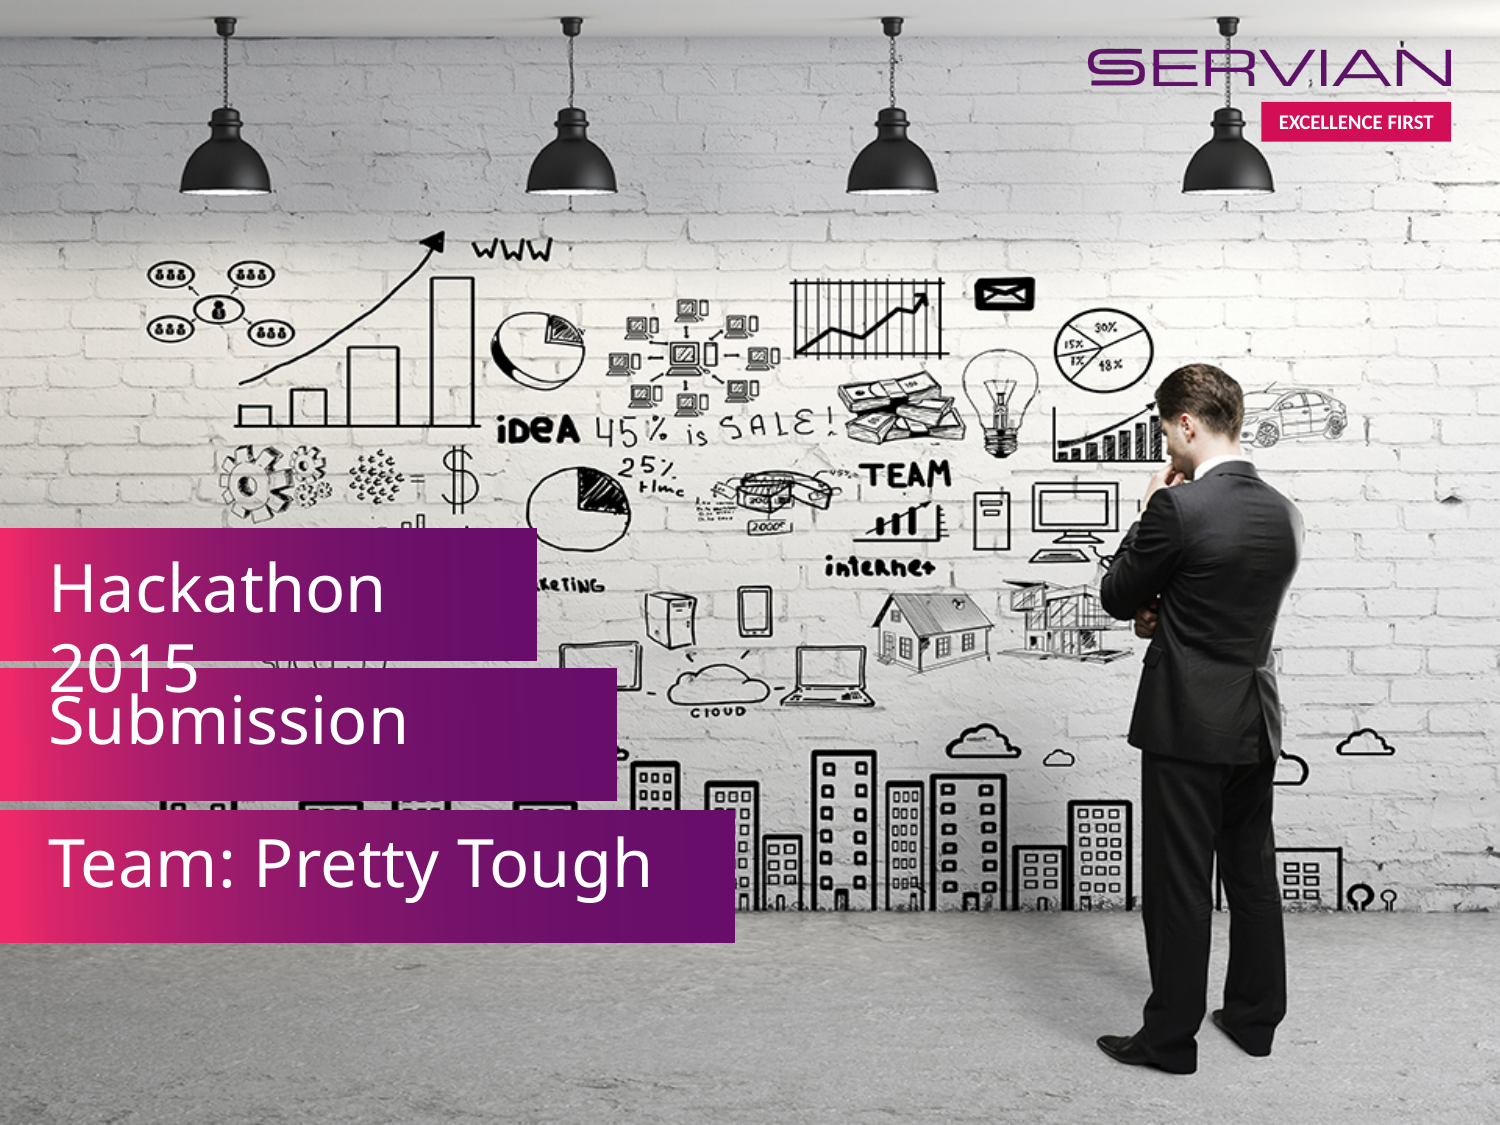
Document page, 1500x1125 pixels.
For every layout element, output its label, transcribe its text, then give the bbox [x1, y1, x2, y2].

list Submission [33, 669, 617, 793]
picture [0, 0, 1500, 1125]
list Hackathon 2015 [33, 538, 537, 661]
list Team: Pretty Tough [33, 813, 735, 936]
